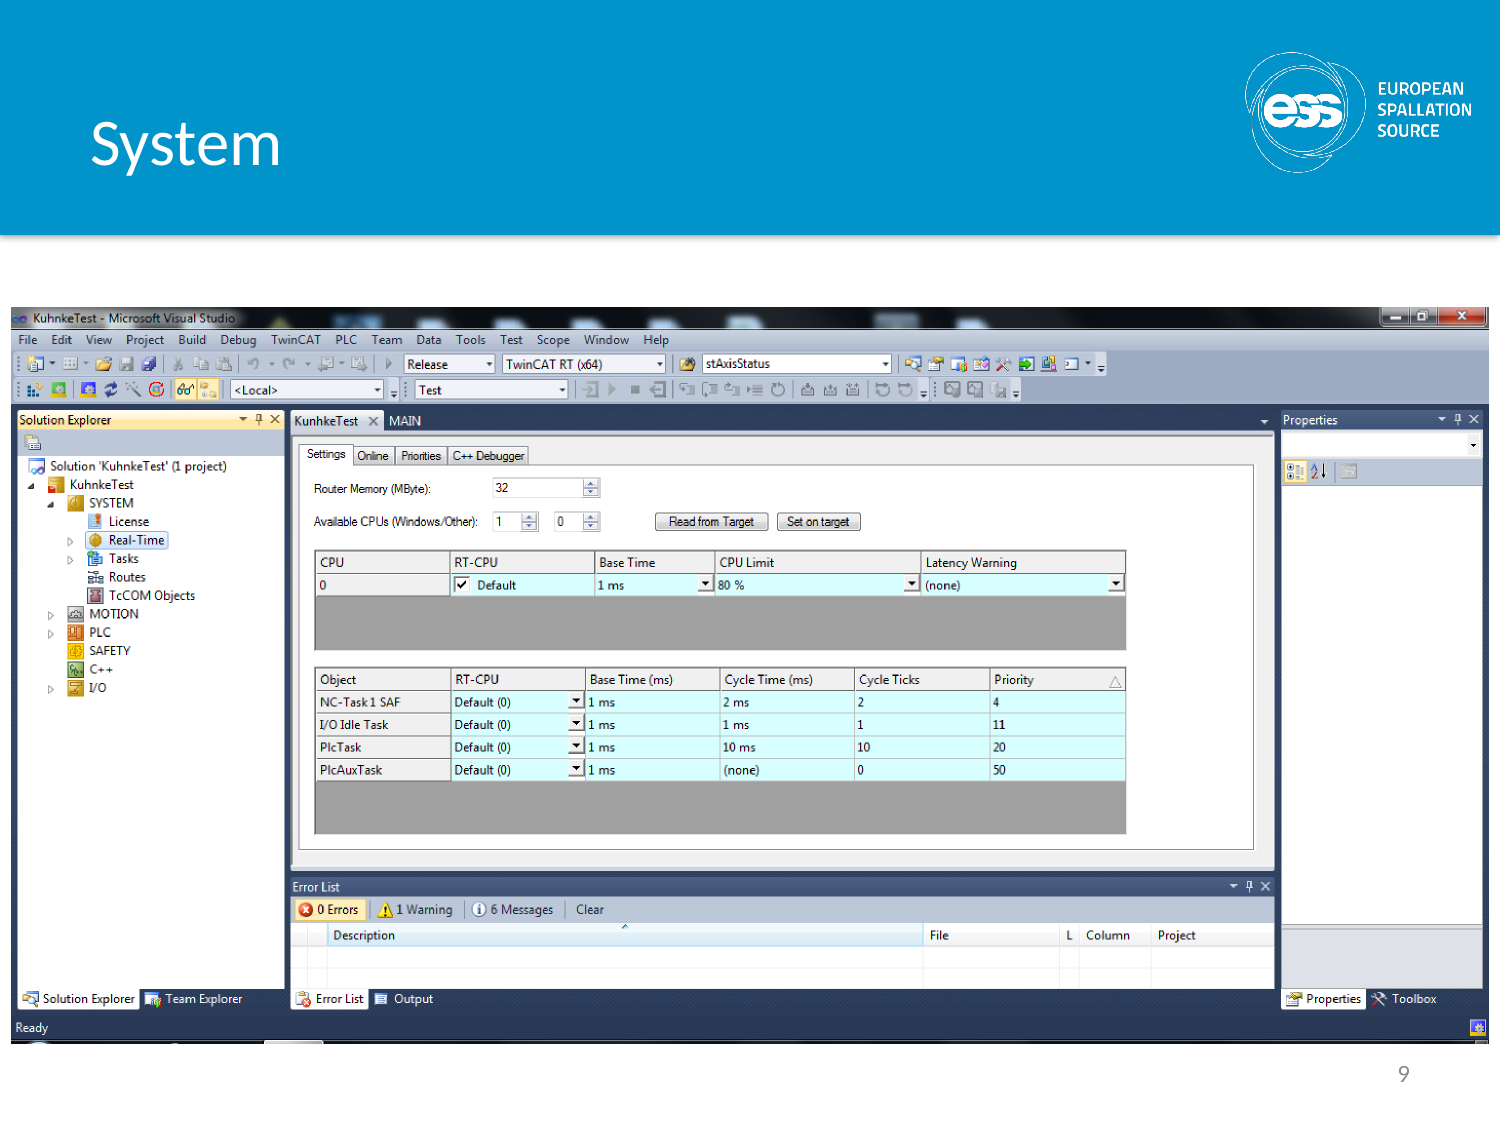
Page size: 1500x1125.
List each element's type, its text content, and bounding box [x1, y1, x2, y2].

picture [1422, 125, 1428, 134]
picture [1454, 83, 1458, 94]
slide_number 9 [1074, 1051, 1425, 1103]
picture [1264, 94, 1342, 127]
picture [1436, 104, 1444, 115]
picture [1423, 83, 1430, 94]
picture [1443, 86, 1450, 93]
picture [1432, 125, 1438, 136]
title System [75, 45, 1247, 233]
picture [1389, 104, 1393, 115]
picture [11, 306, 1489, 1044]
picture [1409, 104, 1415, 115]
picture [1418, 104, 1423, 115]
picture [1398, 109, 1406, 115]
picture [1400, 83, 1407, 94]
picture [1379, 83, 1385, 94]
